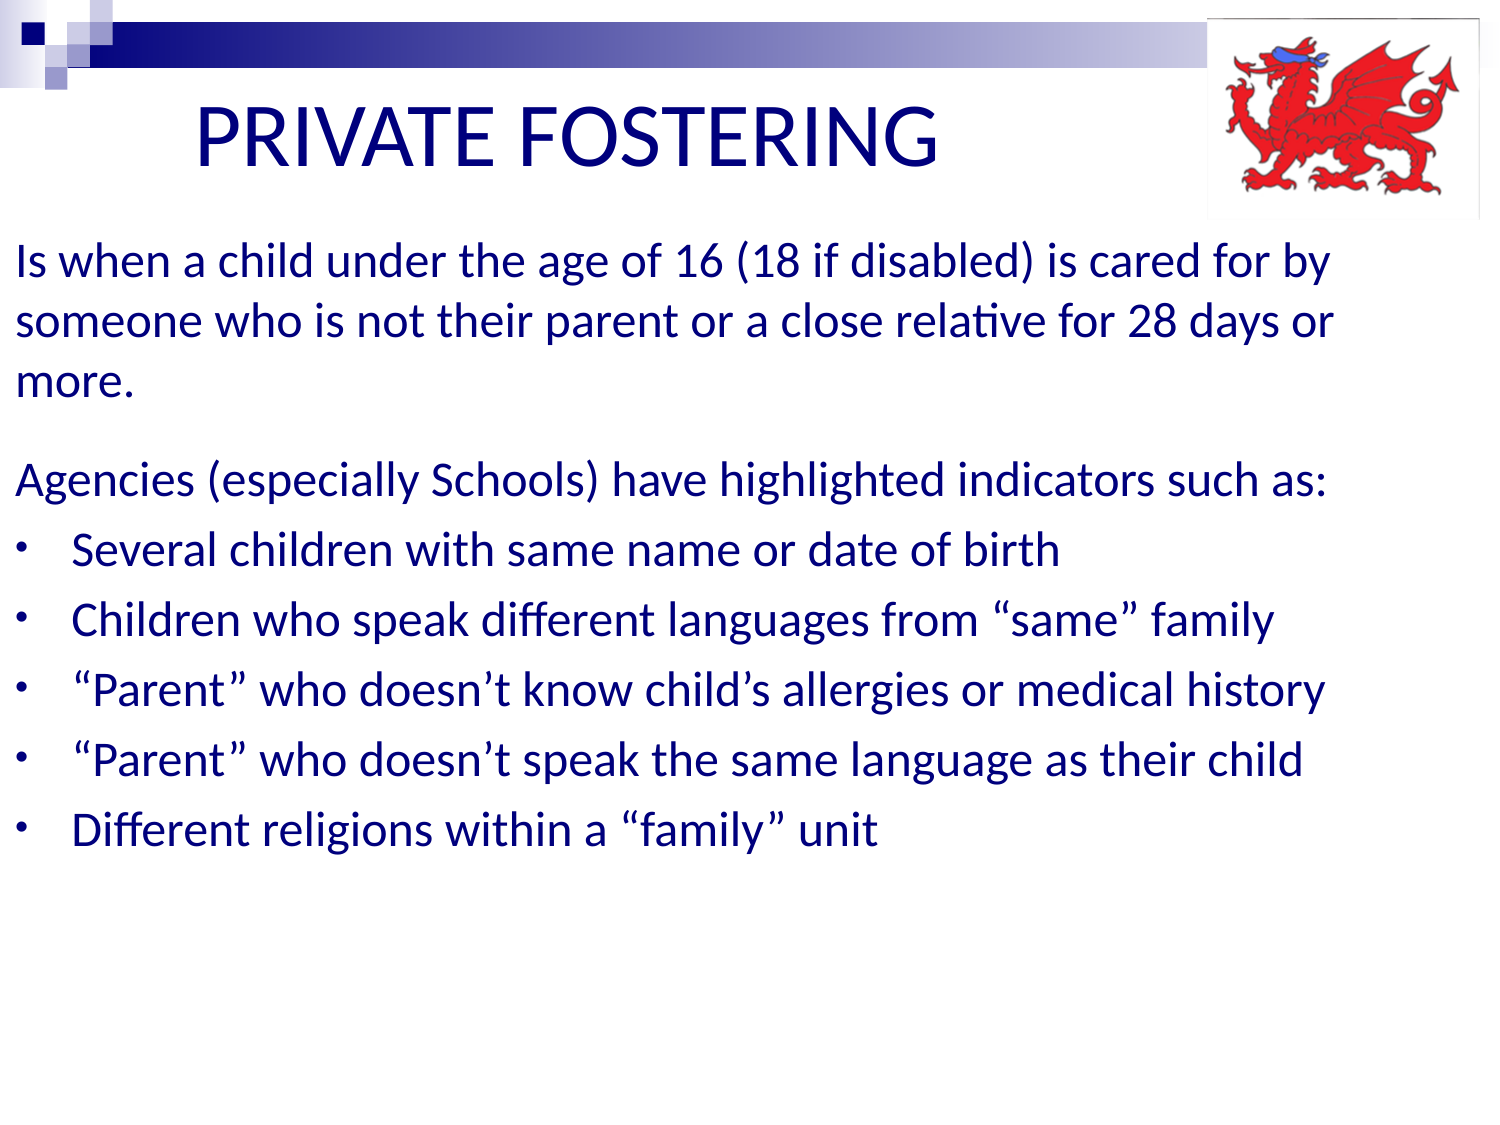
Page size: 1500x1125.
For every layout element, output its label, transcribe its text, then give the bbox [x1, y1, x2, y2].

picture [1204, 18, 1483, 246]
title PRIVATE FOSTERING [0, 66, 1136, 185]
list Is when a child under the age of 16 (18 if disabled) is cared for by someone who is not their parent or a close relative for 28 days or more. Agencies (especially Schools) have highlighted indicators such as: Several children with same name or date of birth Children who speak different languages from “same” family “Parent” who doesn’t know child’s allergies or medical history “Parent” who doesn’t speak the same language as their child Different religions within a “family” unit [0, 220, 1418, 1094]
